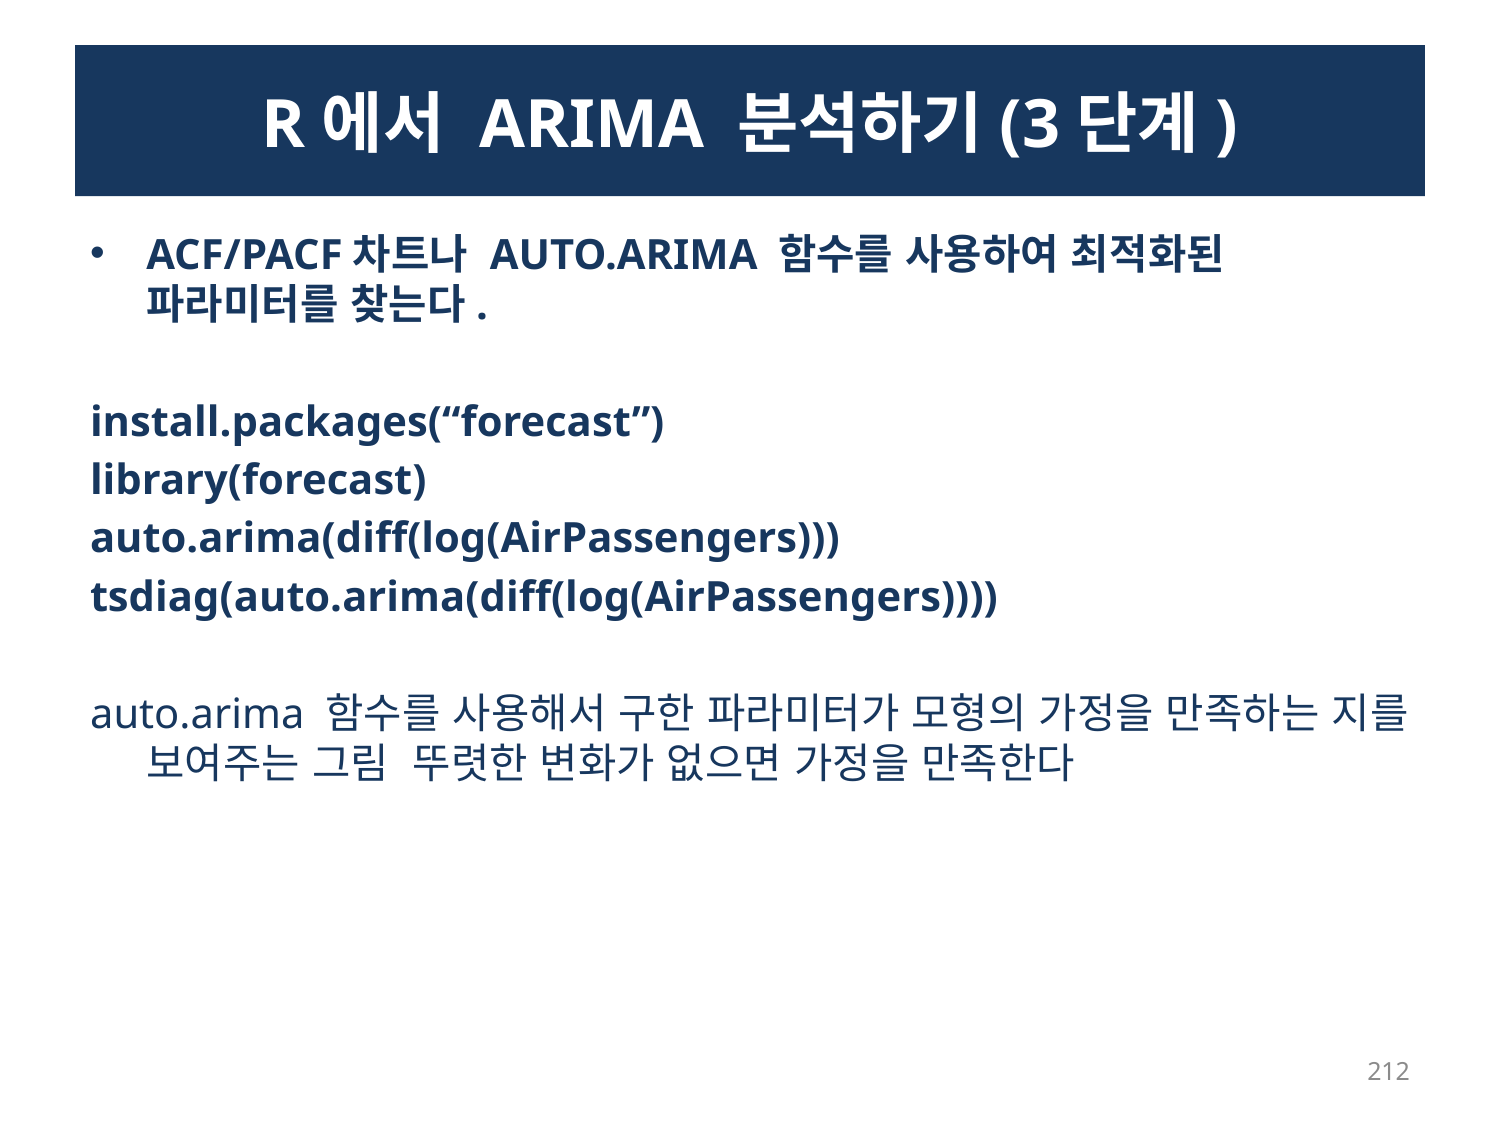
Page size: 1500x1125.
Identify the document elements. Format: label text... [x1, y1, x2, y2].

list ACF/PACF차트나 AUTO.ARIMA 함수를 사용하여 최적화된 파라미터를 찾는다. install.packages(“forecast”) library(forecast) auto.arima(diff(log(AirPassengers))) tsdiag(auto.arima(diff(log(AirPassengers)))) auto.arima 함수를 사용해서 구한 파라미터가 모형의 가정을 만족하는 지를 보여주는 그림 뚜렷한 변화가 없으면 가정을 만족한다 [75, 219, 1425, 1005]
title R에서 ARIMA 분석하기(3단계) [75, 45, 1425, 197]
slide_number 212 [1074, 1042, 1425, 1103]
